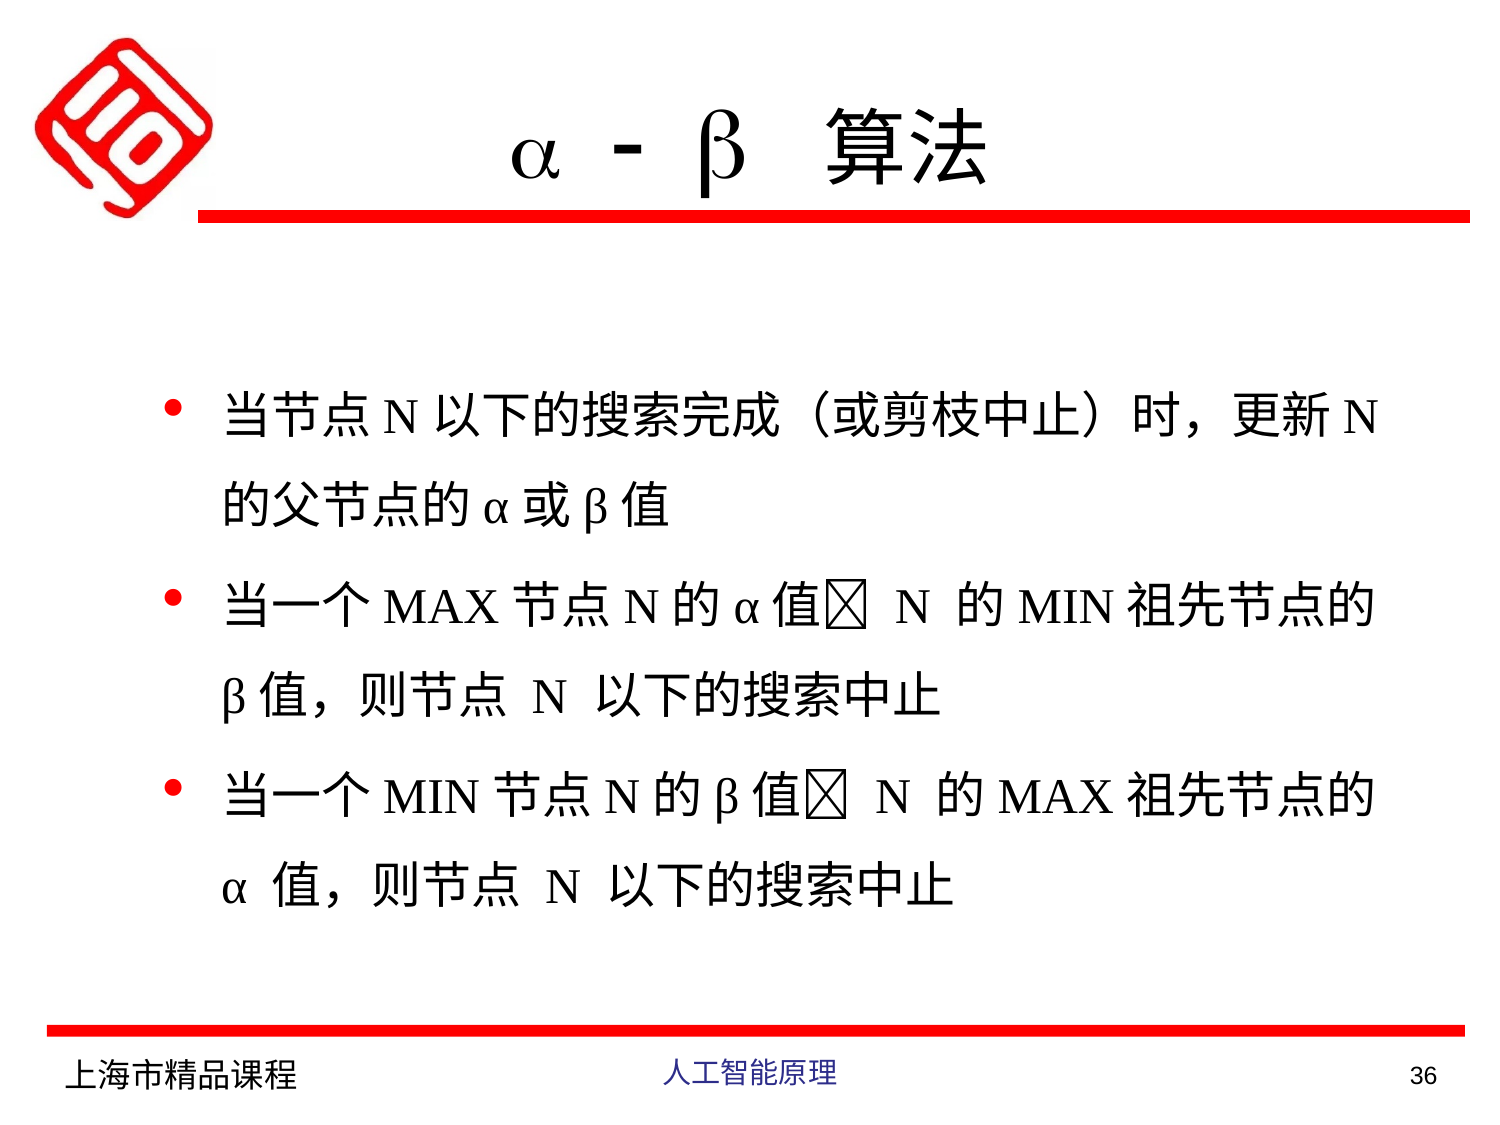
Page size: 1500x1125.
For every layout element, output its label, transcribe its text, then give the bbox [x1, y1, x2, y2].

slide_number 36 [1287, 1051, 1454, 1088]
text_box a - b 算法 [74, 45, 1425, 233]
footer 人工智能原理 [512, 1046, 988, 1125]
picture [31, 34, 216, 221]
slide_number 上海市精品课程 [50, 1046, 450, 1125]
text_box 当节点N以下的搜索完成（或剪枝中止）时，更新N的父节点的α或β值 当一个MAX节点N的α值 N 的MIN祖先节点的β值，则节点 N 以下的搜索中止 当一个MIN节点N的β值 N 的MAX祖先节点的α 值，则节点 N 以下的搜索中止 [74, 262, 1425, 1005]
